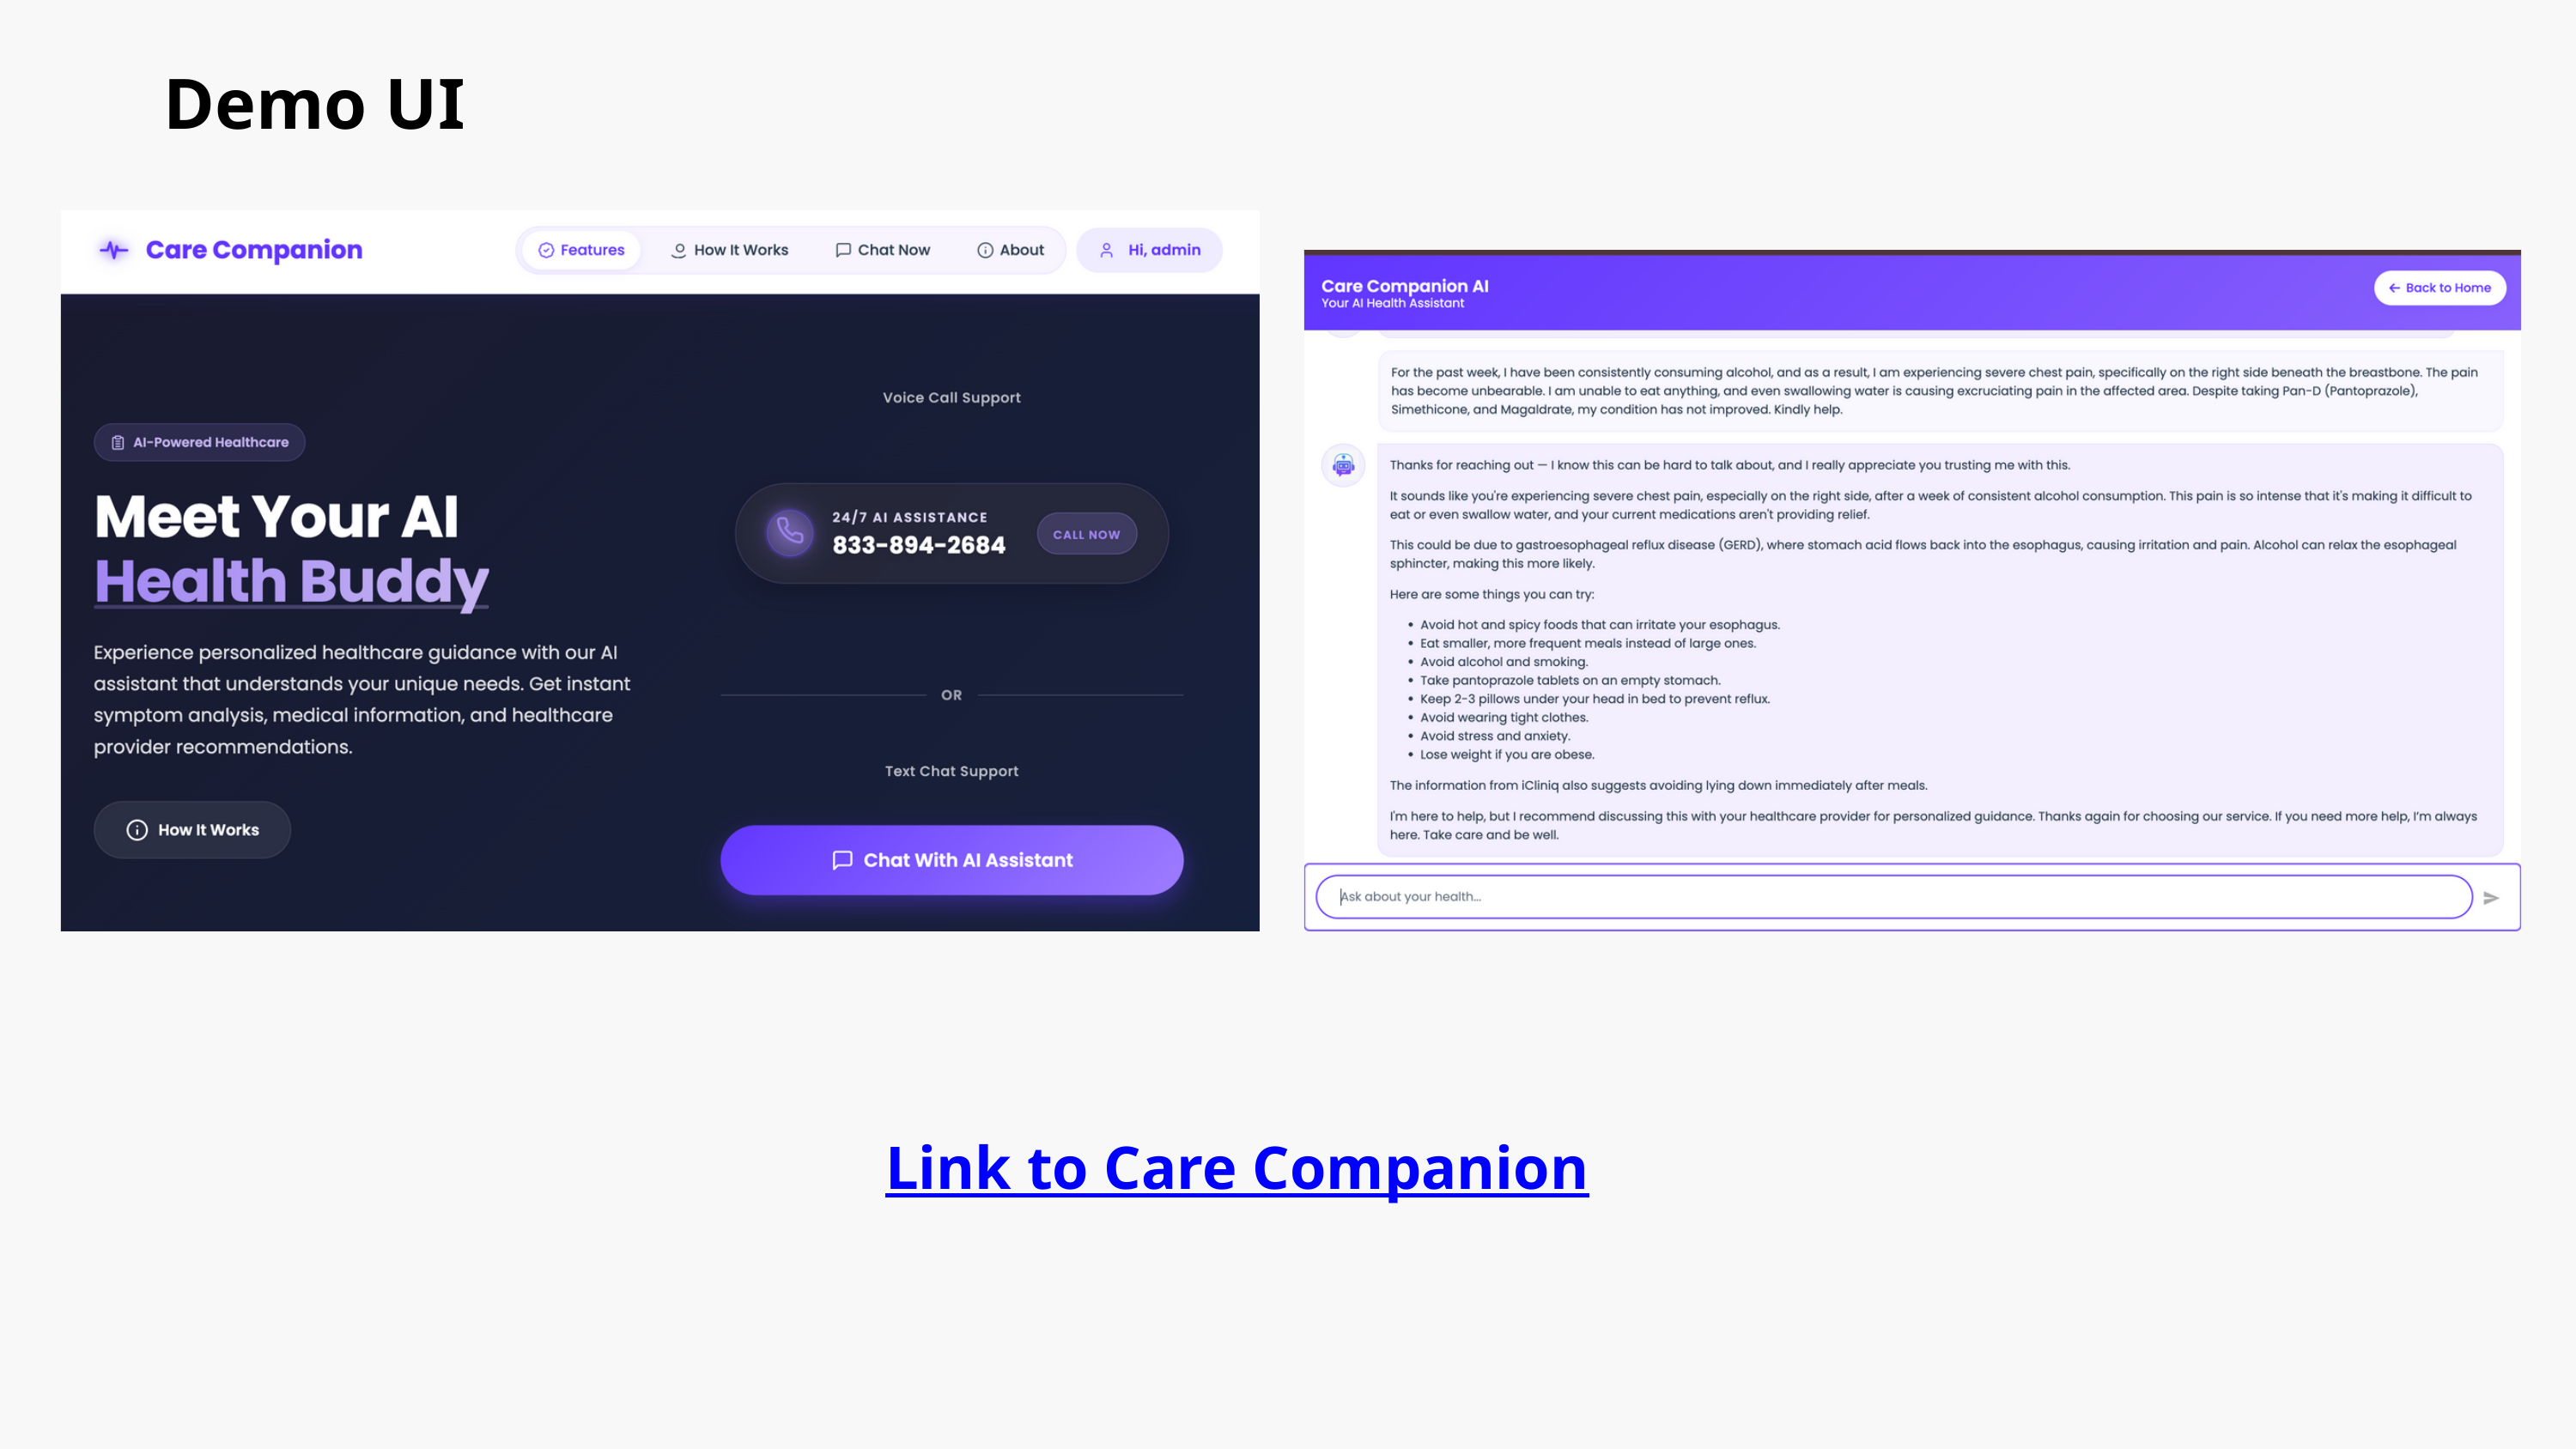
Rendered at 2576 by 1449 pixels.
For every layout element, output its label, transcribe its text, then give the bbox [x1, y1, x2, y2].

text_box Demo UI [144, 56, 466, 144]
text_box [1303, 250, 2522, 931]
text_box Link to Care Companion [829, 1136, 1644, 1210]
text_box [60, 210, 1260, 931]
